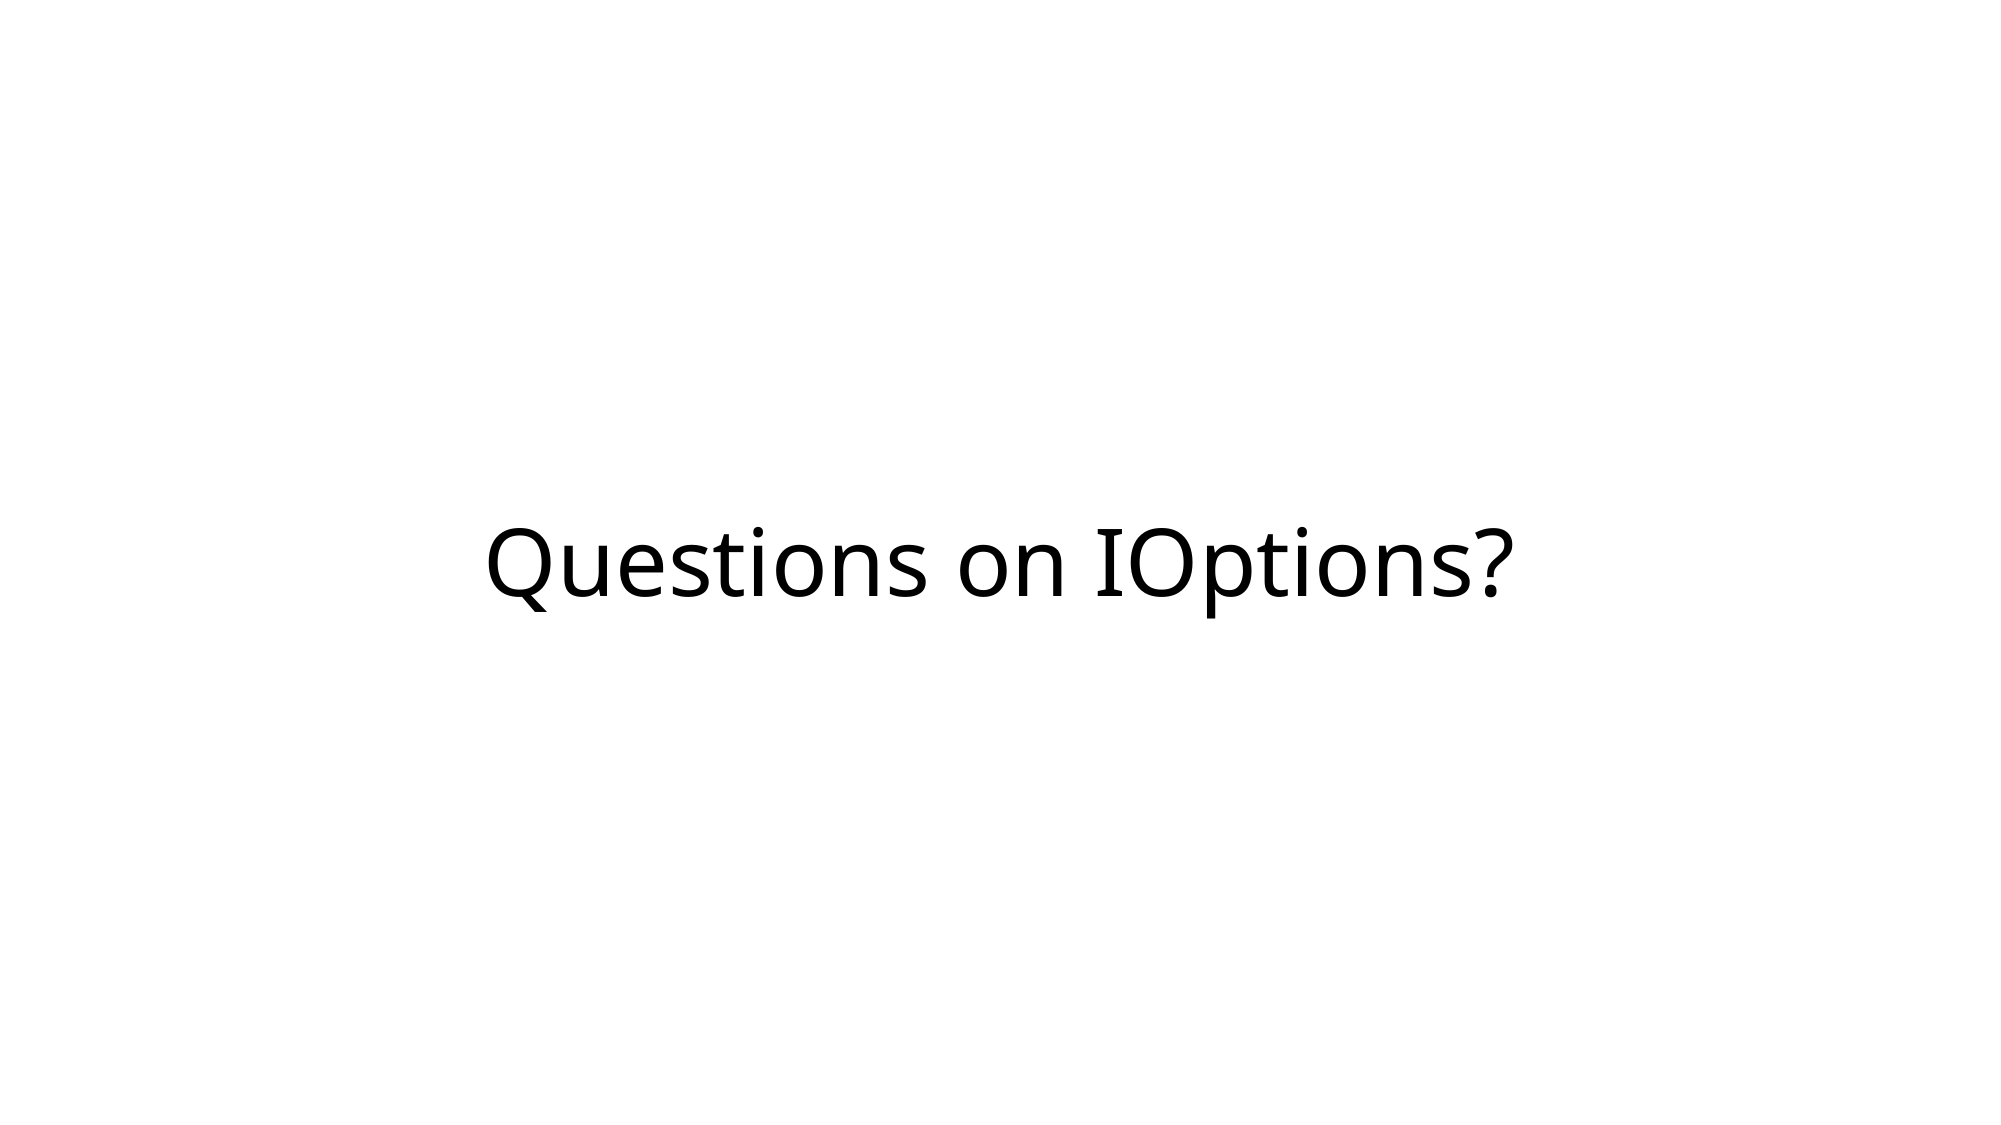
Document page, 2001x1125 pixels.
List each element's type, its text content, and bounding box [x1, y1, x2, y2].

title Questions on IOptions? [137, 59, 1863, 1073]
